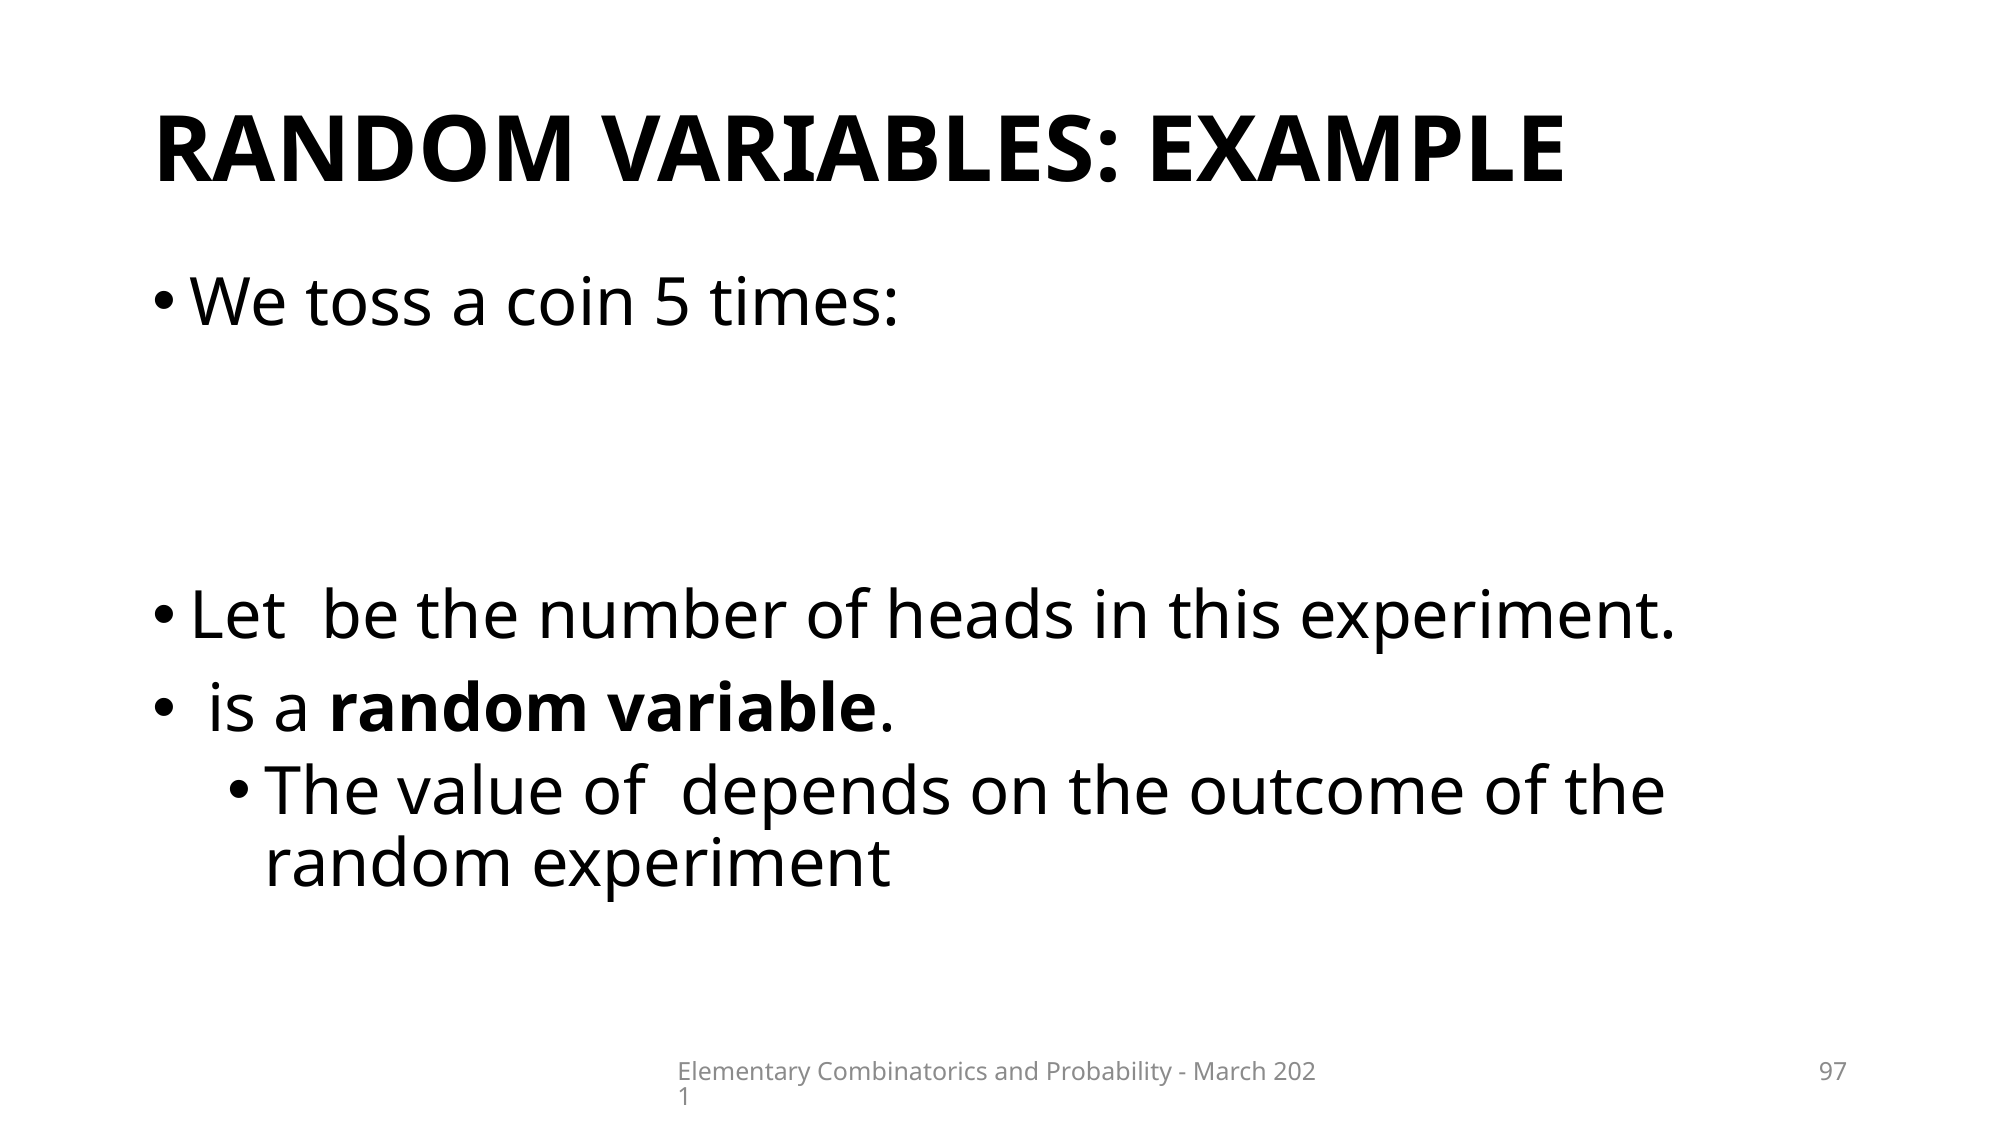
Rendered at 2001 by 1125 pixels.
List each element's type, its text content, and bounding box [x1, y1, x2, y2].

title Random variables: example [137, 42, 1863, 261]
slide_number 97 [1412, 1042, 1863, 1103]
footer Elementary Combinatorics and Probability - March 2021 [662, 1042, 1338, 1103]
